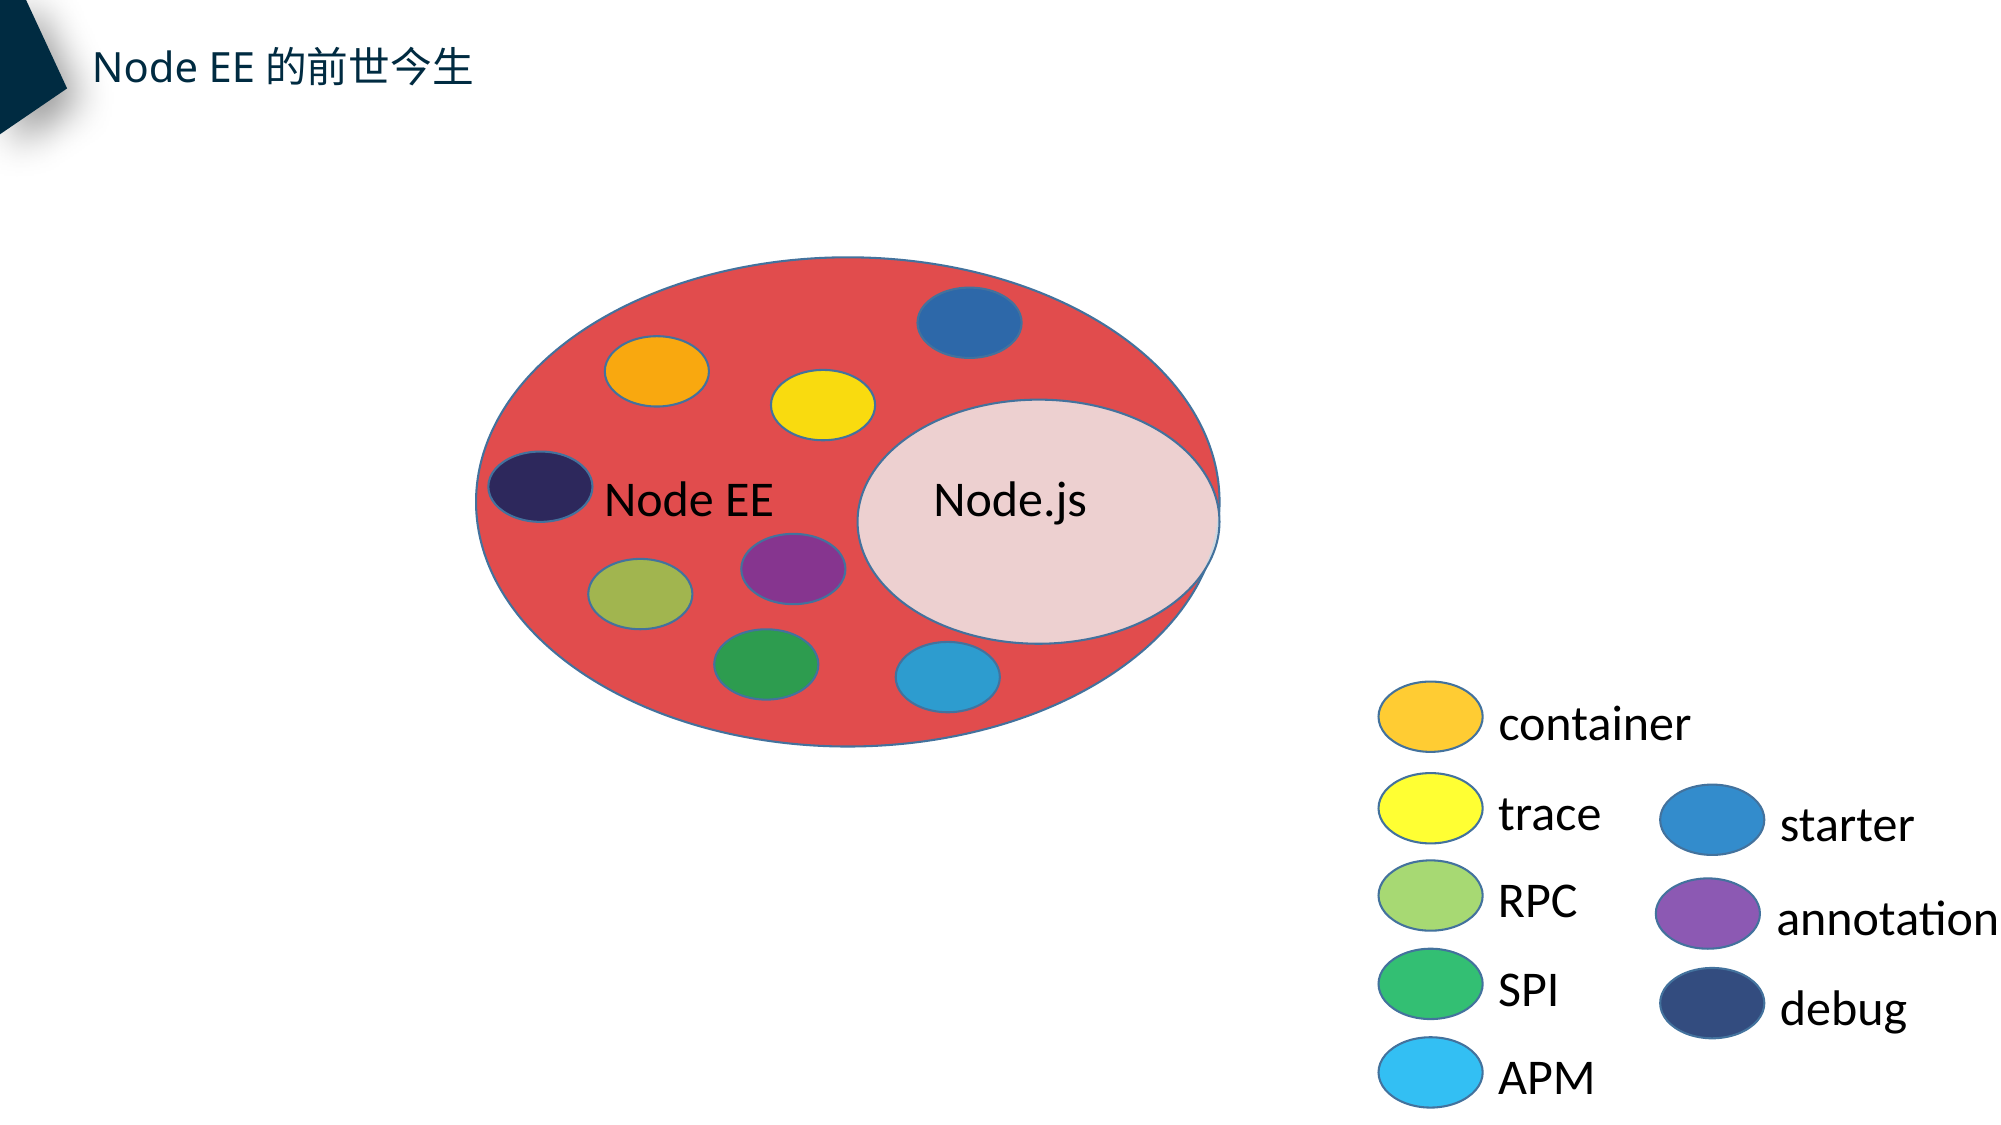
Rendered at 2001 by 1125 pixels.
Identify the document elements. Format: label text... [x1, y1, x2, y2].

text_box [894, 640, 1001, 714]
text_box debug [1765, 967, 1923, 1043]
text_box [1377, 772, 1483, 845]
text_box APM [1483, 1037, 1611, 1112]
text_box [1659, 966, 1765, 1040]
text_box [1377, 859, 1483, 932]
text_box [916, 286, 1023, 359]
text_box Node EE的前世今生 [79, 33, 489, 98]
text_box [1377, 680, 1483, 753]
text_box [603, 335, 710, 408]
text_box [587, 557, 694, 631]
text_box RPC [1483, 860, 1593, 936]
text_box [1659, 783, 1765, 856]
text_box [1377, 1036, 1483, 1109]
text_box [1377, 947, 1483, 1021]
text_box trace [1483, 773, 1617, 848]
text_box starter [1765, 784, 1931, 860]
text_box annotation [1761, 878, 2000, 954]
text_box SPI [1483, 948, 1575, 1024]
text_box container [1483, 683, 1707, 759]
text_box [769, 368, 877, 442]
text_box [740, 532, 847, 606]
text_box [1654, 877, 1761, 950]
text_box Node EE [589, 458, 790, 534]
text_box [487, 450, 594, 523]
text_box Node.js [918, 458, 1103, 534]
text_box [856, 398, 1221, 645]
text_box [713, 628, 820, 701]
text_box [475, 256, 1221, 748]
text_box [0, 0, 68, 135]
